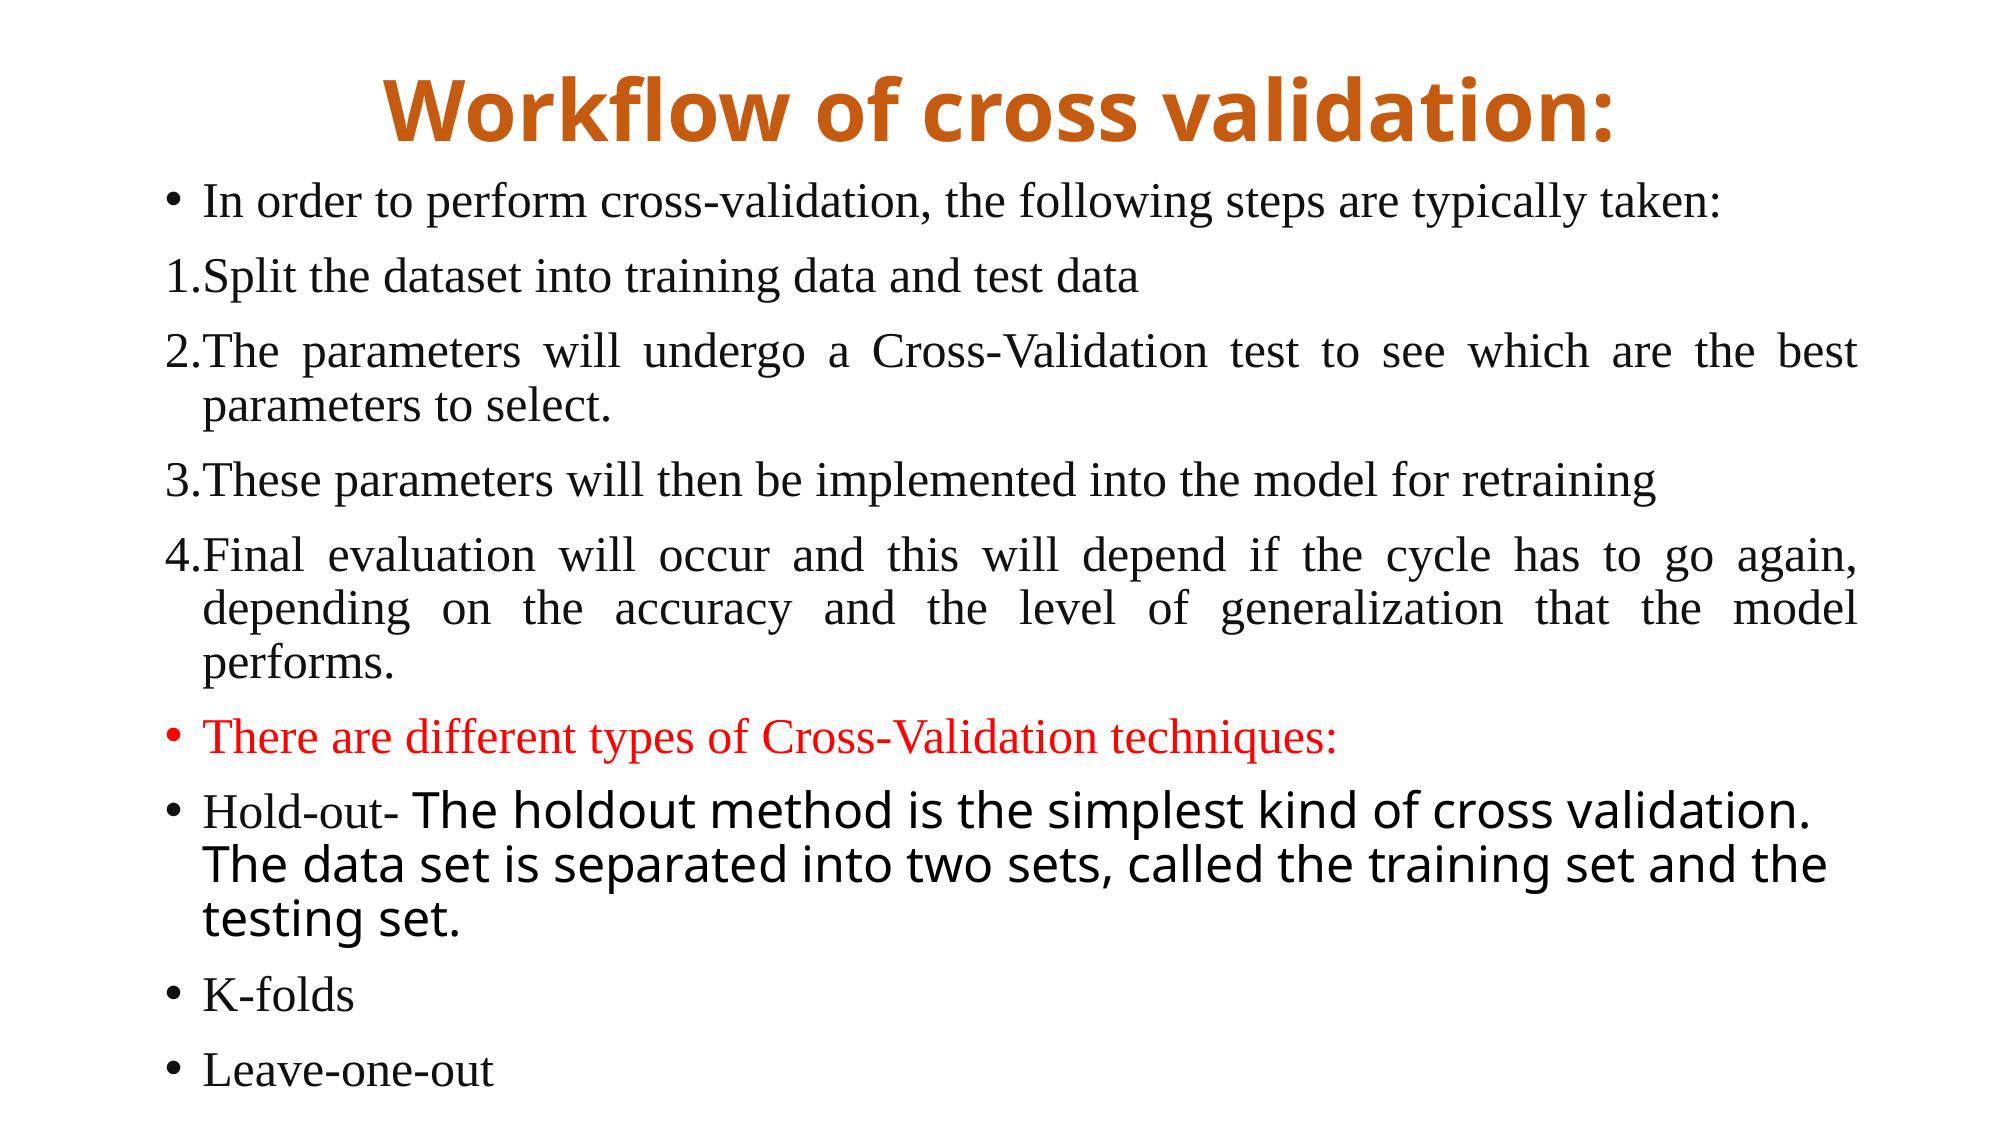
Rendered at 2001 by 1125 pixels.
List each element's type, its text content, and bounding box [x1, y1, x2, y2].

list In order to perform cross-validation, the following steps are typically taken: Split the dataset into training data and test data The parameters will undergo a Cross-Validation test to see which are the best parameters to select. These parameters will then be implemented into the model for retraining Final evaluation will occur and this will depend if the cycle has to go again, depending on the accuracy and the level of generalization that the model performs. There are different types of Cross-Validation techniques: Hold-out- The holdout method is the simplest kind of cross validation. The data set is separated into two sets, called the training set and the testing set. K-folds Leave-one-out Leave-p-out [149, 167, 1875, 881]
title Workflow of cross validation: [137, 59, 1863, 167]
